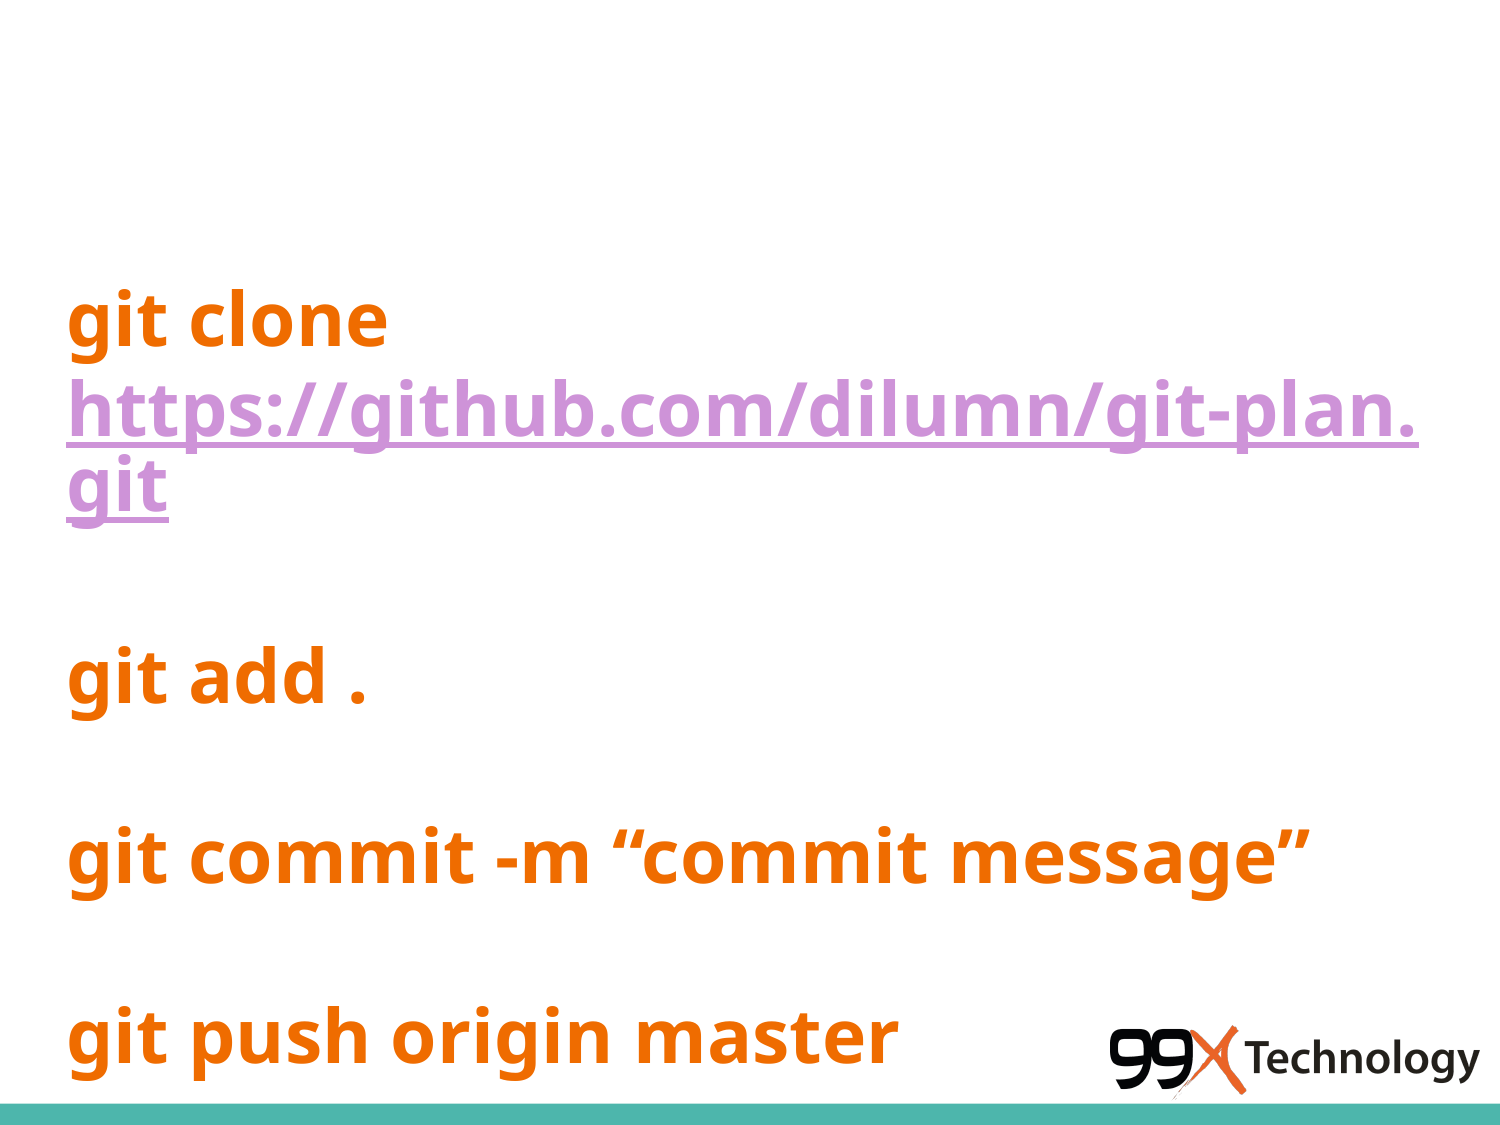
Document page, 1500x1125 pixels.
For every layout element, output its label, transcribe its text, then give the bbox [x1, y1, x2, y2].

title git clone https://github.com/dilumn/git-plan.git git add . git commit -m “commit message” git push origin master [51, 256, 1449, 869]
picture [1110, 1025, 1480, 1101]
